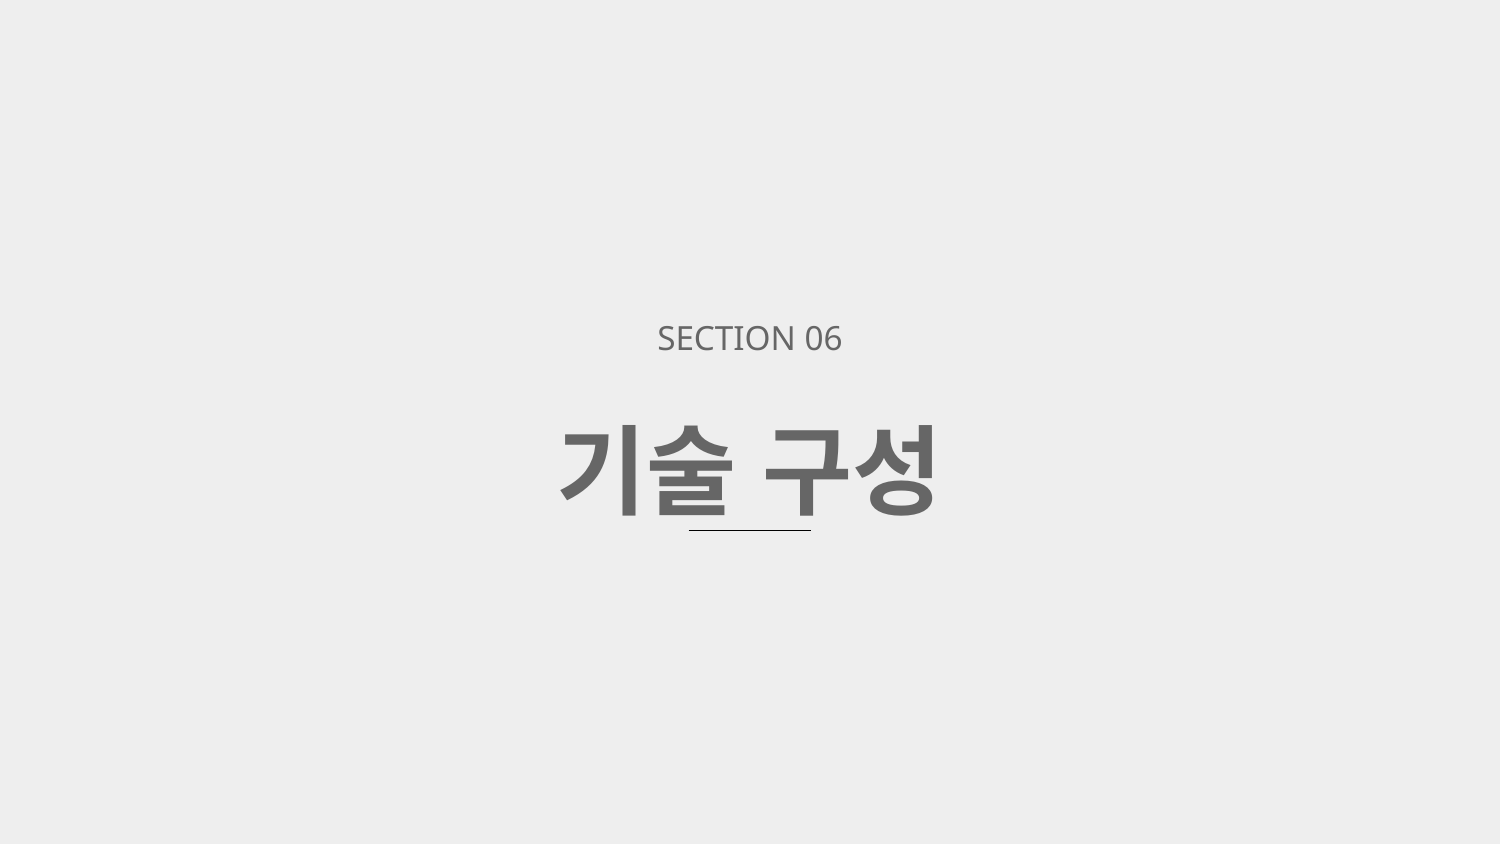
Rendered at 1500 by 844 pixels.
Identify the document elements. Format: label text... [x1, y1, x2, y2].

text_box 기술 구성 [244, 362, 1256, 527]
text_box SECTION 06 [599, 304, 901, 357]
